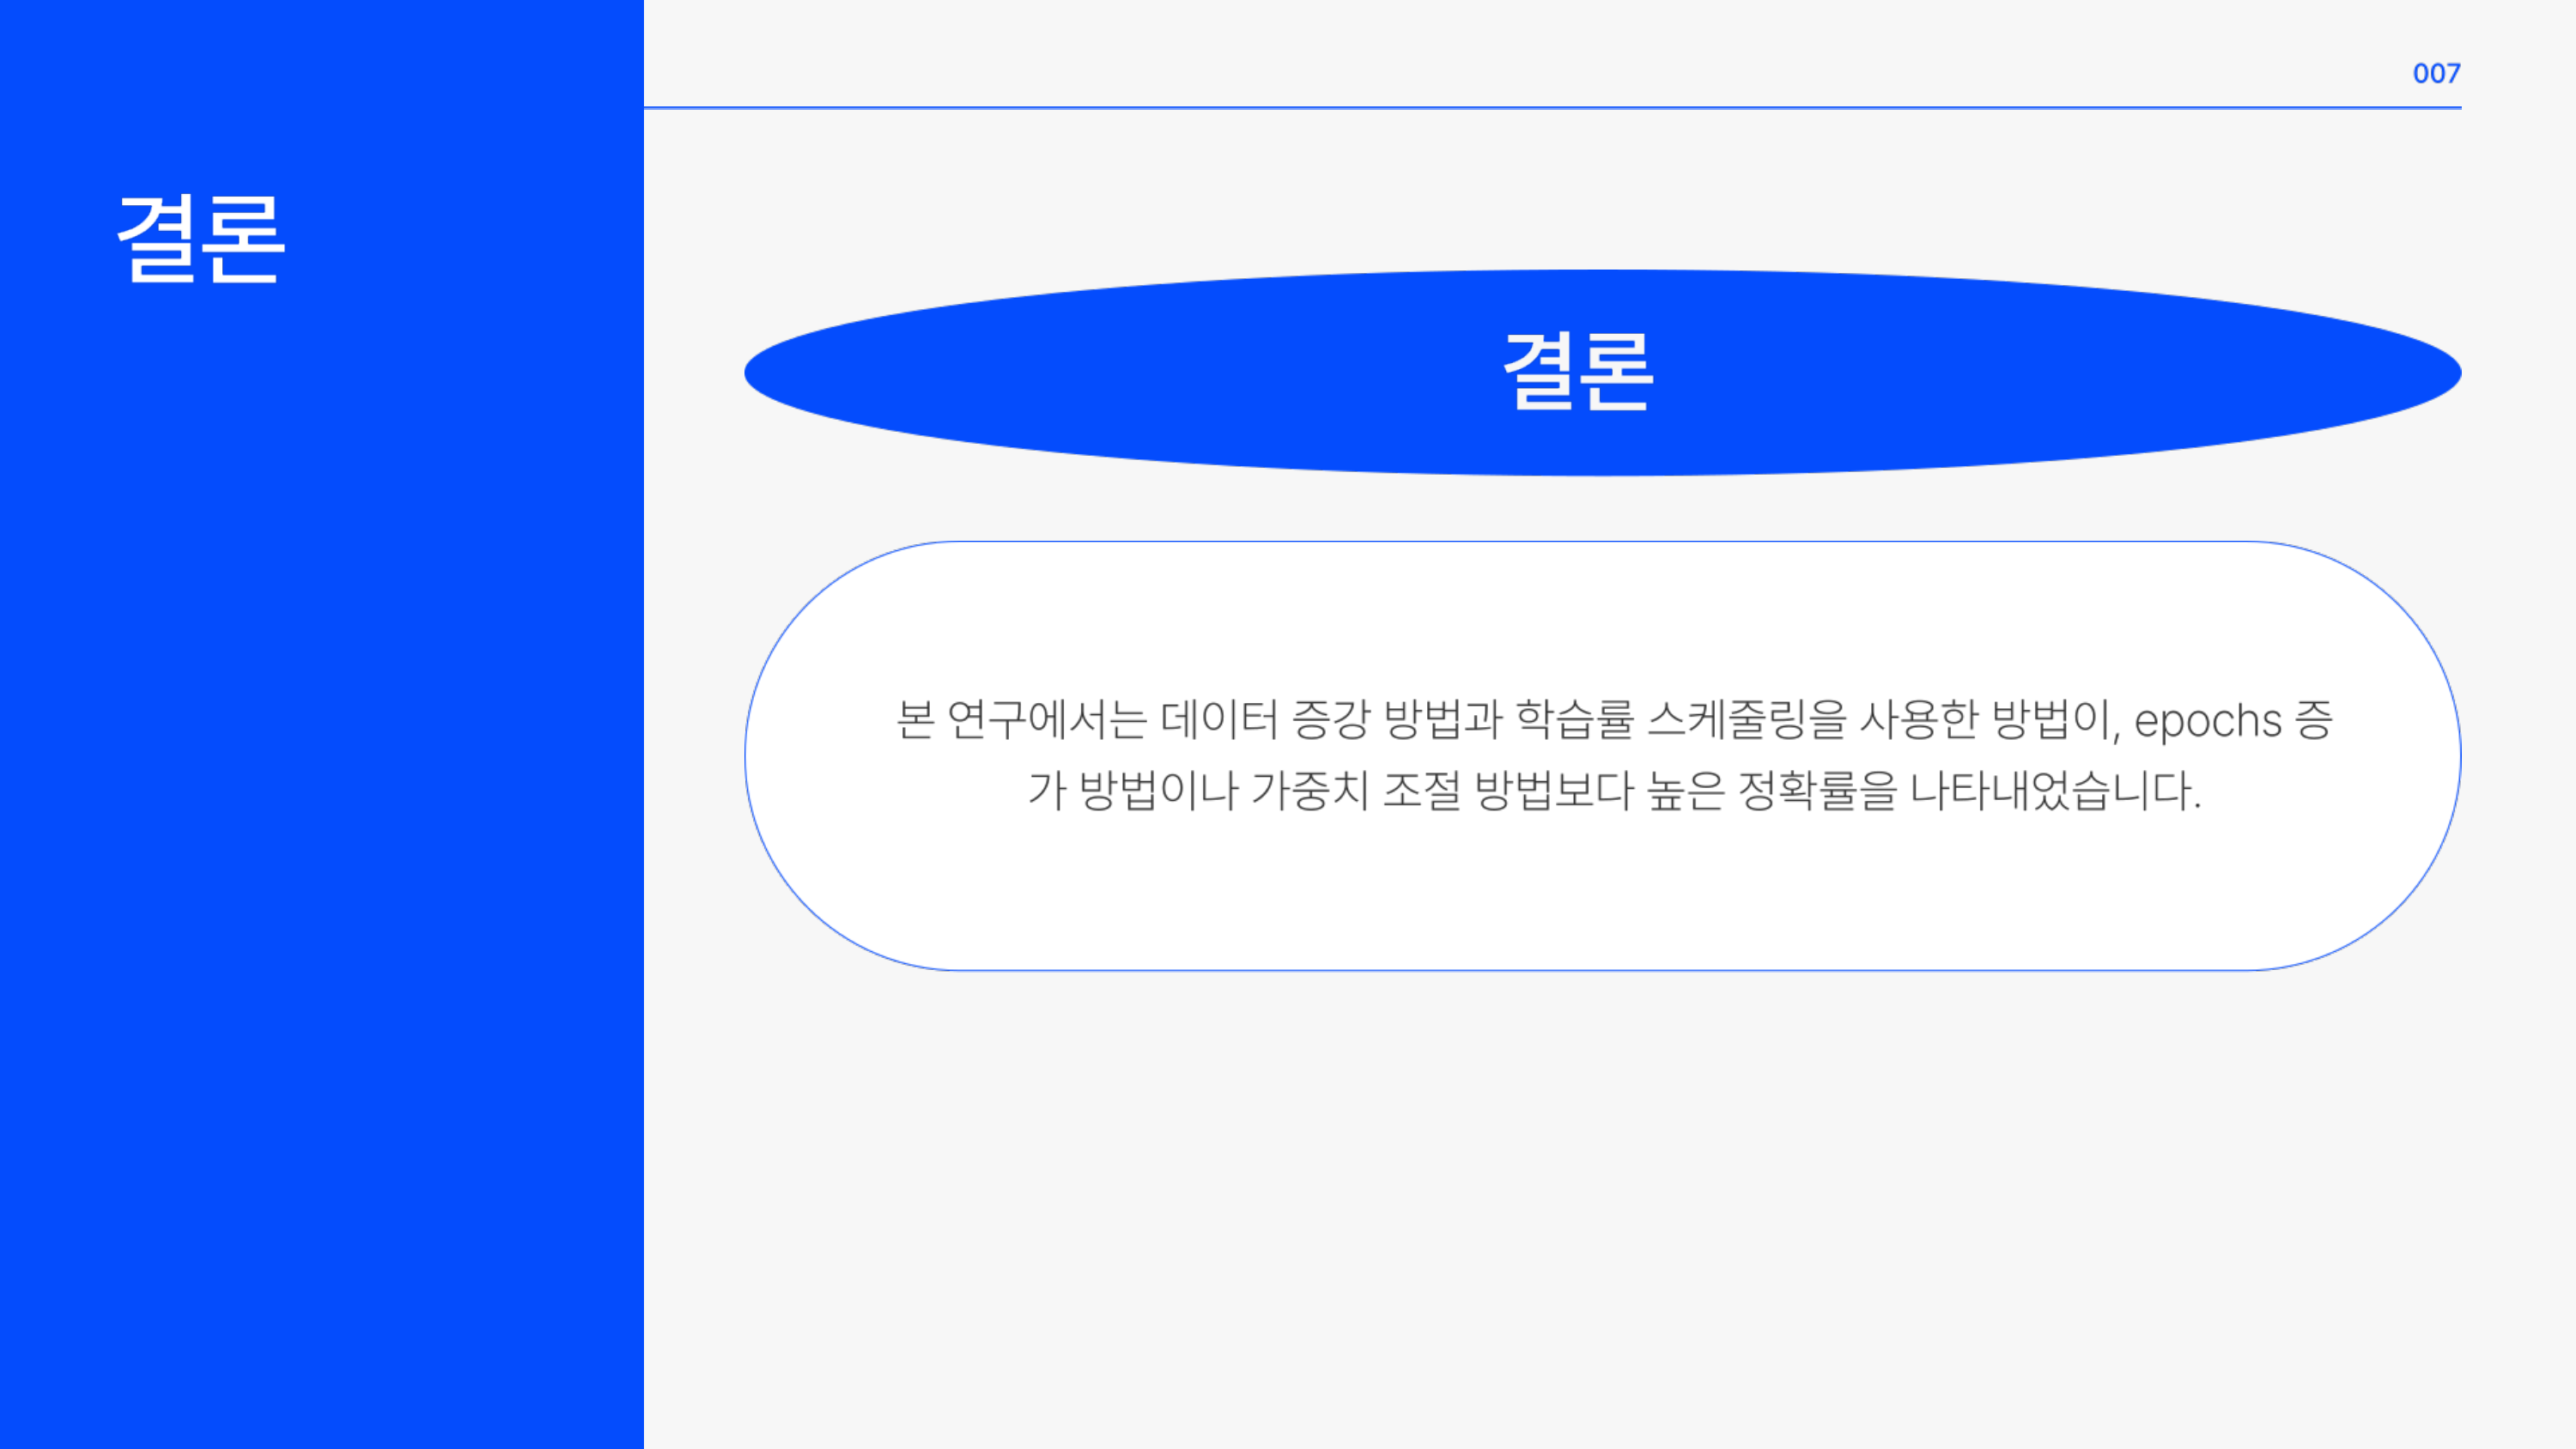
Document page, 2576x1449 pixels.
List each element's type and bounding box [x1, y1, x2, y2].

text_box [0, 0, 645, 1449]
picture [98, 153, 343, 330]
text_box [113, 54, 2464, 110]
picture [879, 680, 2356, 834]
picture [1078, 295, 1701, 453]
text_box [744, 541, 2462, 973]
picture [2002, 51, 2476, 97]
text_box [744, 270, 2462, 477]
